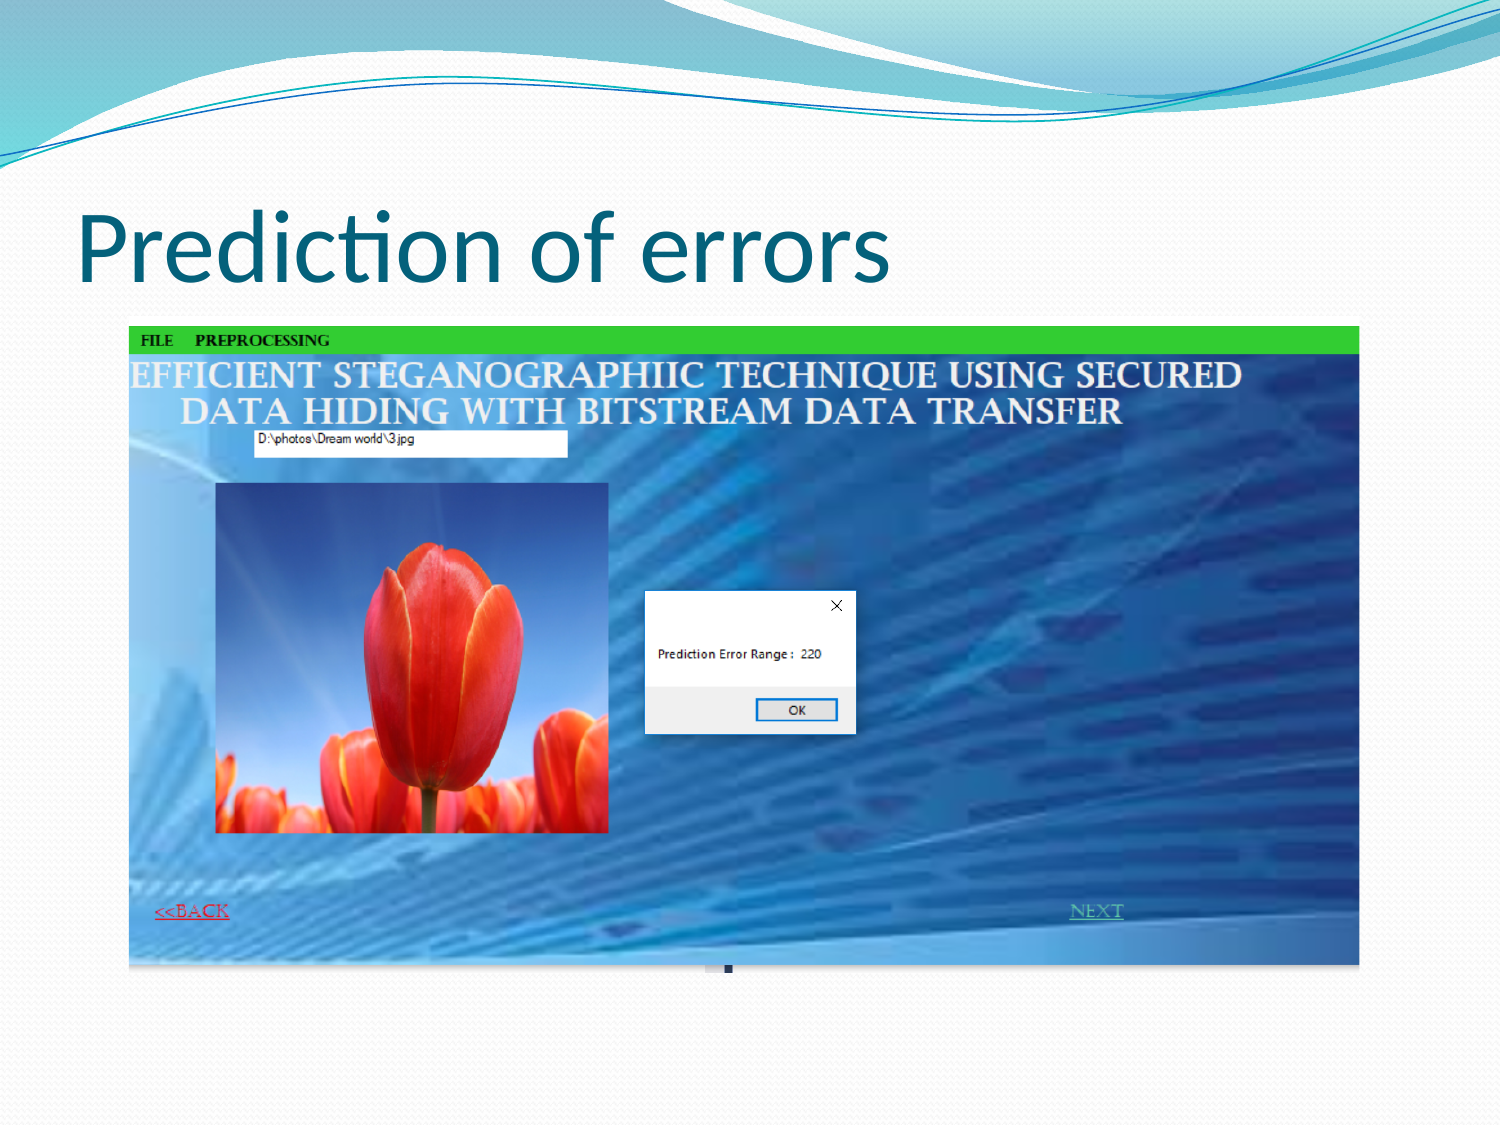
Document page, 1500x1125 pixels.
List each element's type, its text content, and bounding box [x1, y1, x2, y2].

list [128, 316, 1360, 973]
title Prediction of errors [75, 115, 1425, 303]
